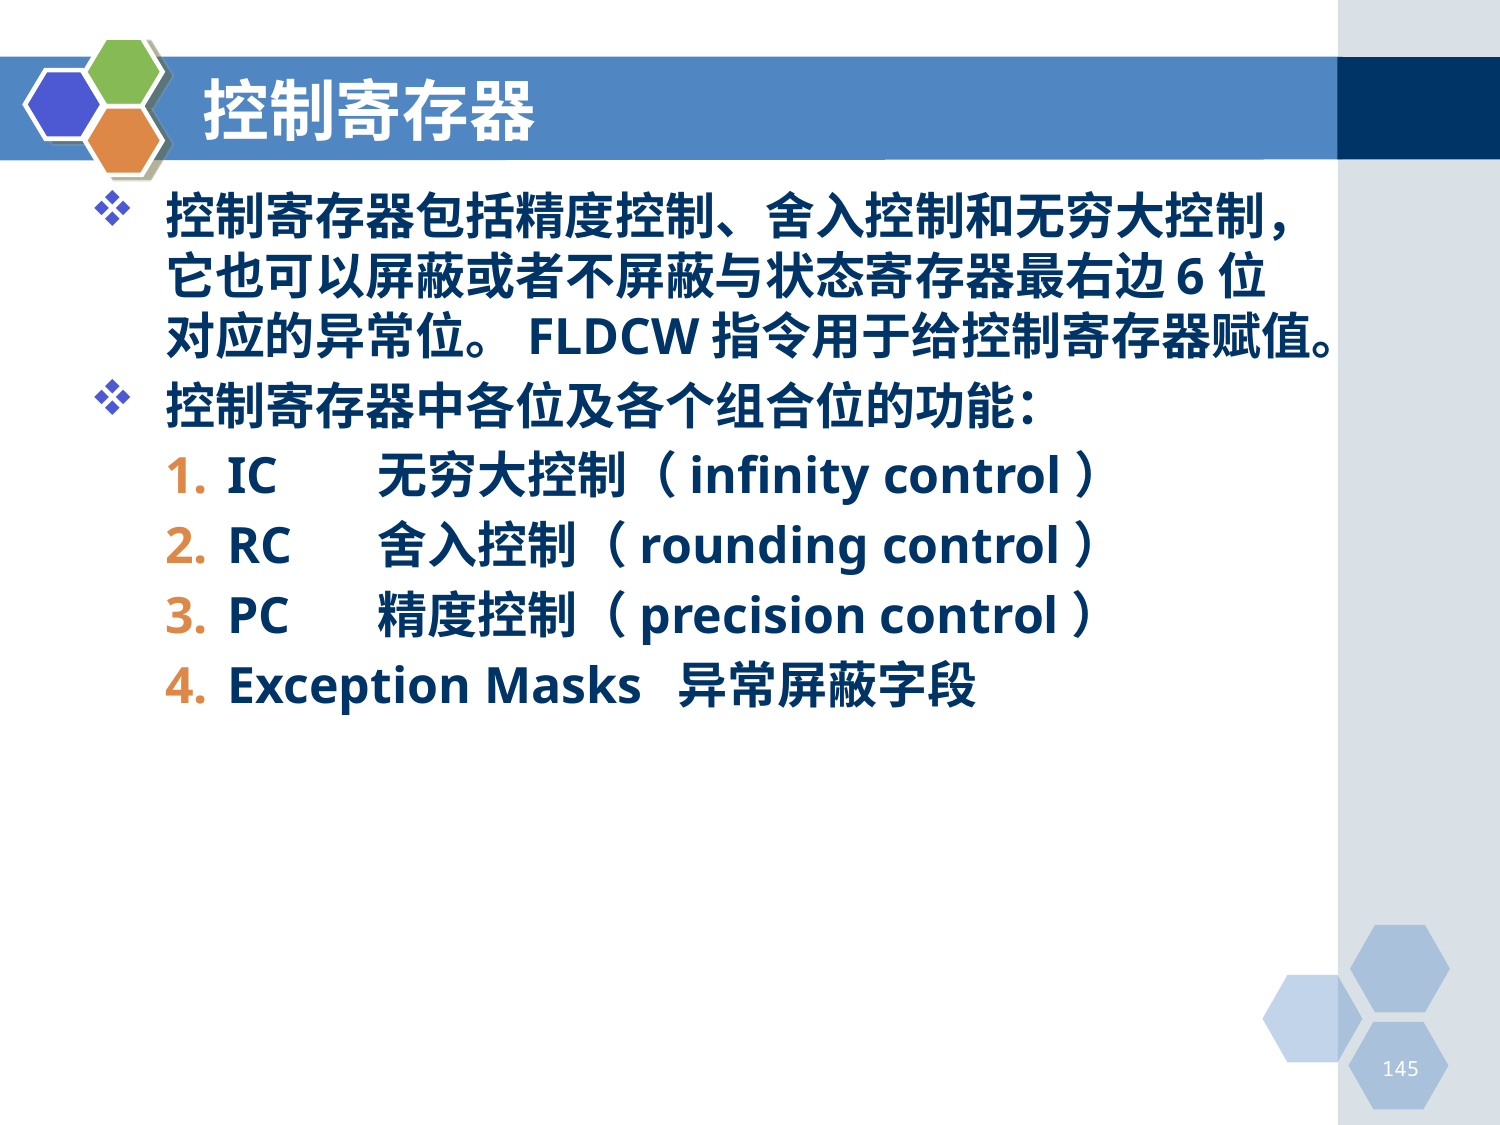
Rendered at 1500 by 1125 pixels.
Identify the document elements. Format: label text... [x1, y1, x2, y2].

title 控制寄存器 [187, 62, 1288, 155]
list 控制寄存器包括精度控制、舍入控制和无穷大控制，它也可以屏蔽或者不屏蔽与状态寄存器最右边6位对应的异常位。FLDCW指令用于给控制寄存器赋值。 控制寄存器中各位及各个组合位的功能： IC 无穷大控制（infinity control） RC 舍入控制（rounding control） PC 精度控制（precision control） Exception Masks 异常屏蔽字段 [75, 176, 1329, 1038]
slide_number 145 [1359, 1047, 1435, 1086]
